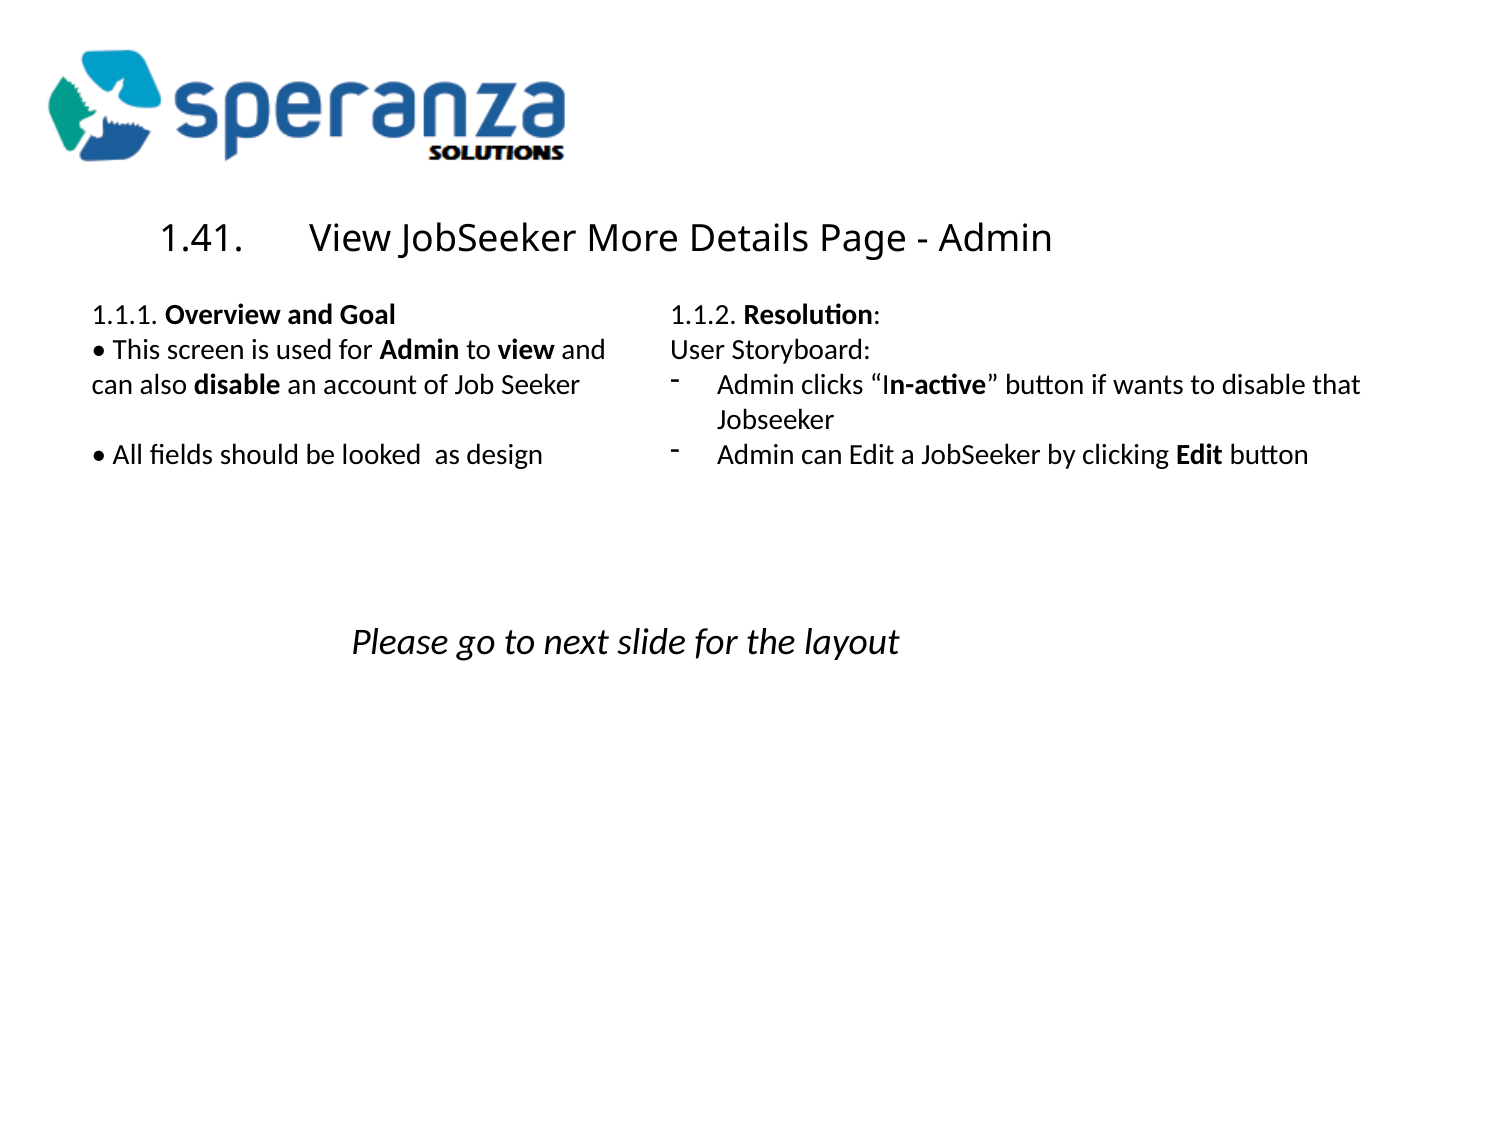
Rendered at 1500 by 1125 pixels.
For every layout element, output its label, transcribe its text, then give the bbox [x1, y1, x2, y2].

text_box 1.1.1. Overview and Goal • This screen is used for Admin to view and can also disable an account of Job Seeker • All fields should be looked as design [76, 287, 655, 478]
picture [17, 19, 601, 193]
text_box Please go to next slide for the layout [336, 609, 1010, 670]
text_box 1.41. View JobSeeker More Details Page - Admin [144, 206, 1070, 267]
text_box 1.1.2. Resolution: User Storyboard: Admin clicks “In-active” button if wants to disable that Jobseeker Admin can Edit a JobSeeker by clicking Edit button [655, 287, 1483, 478]
